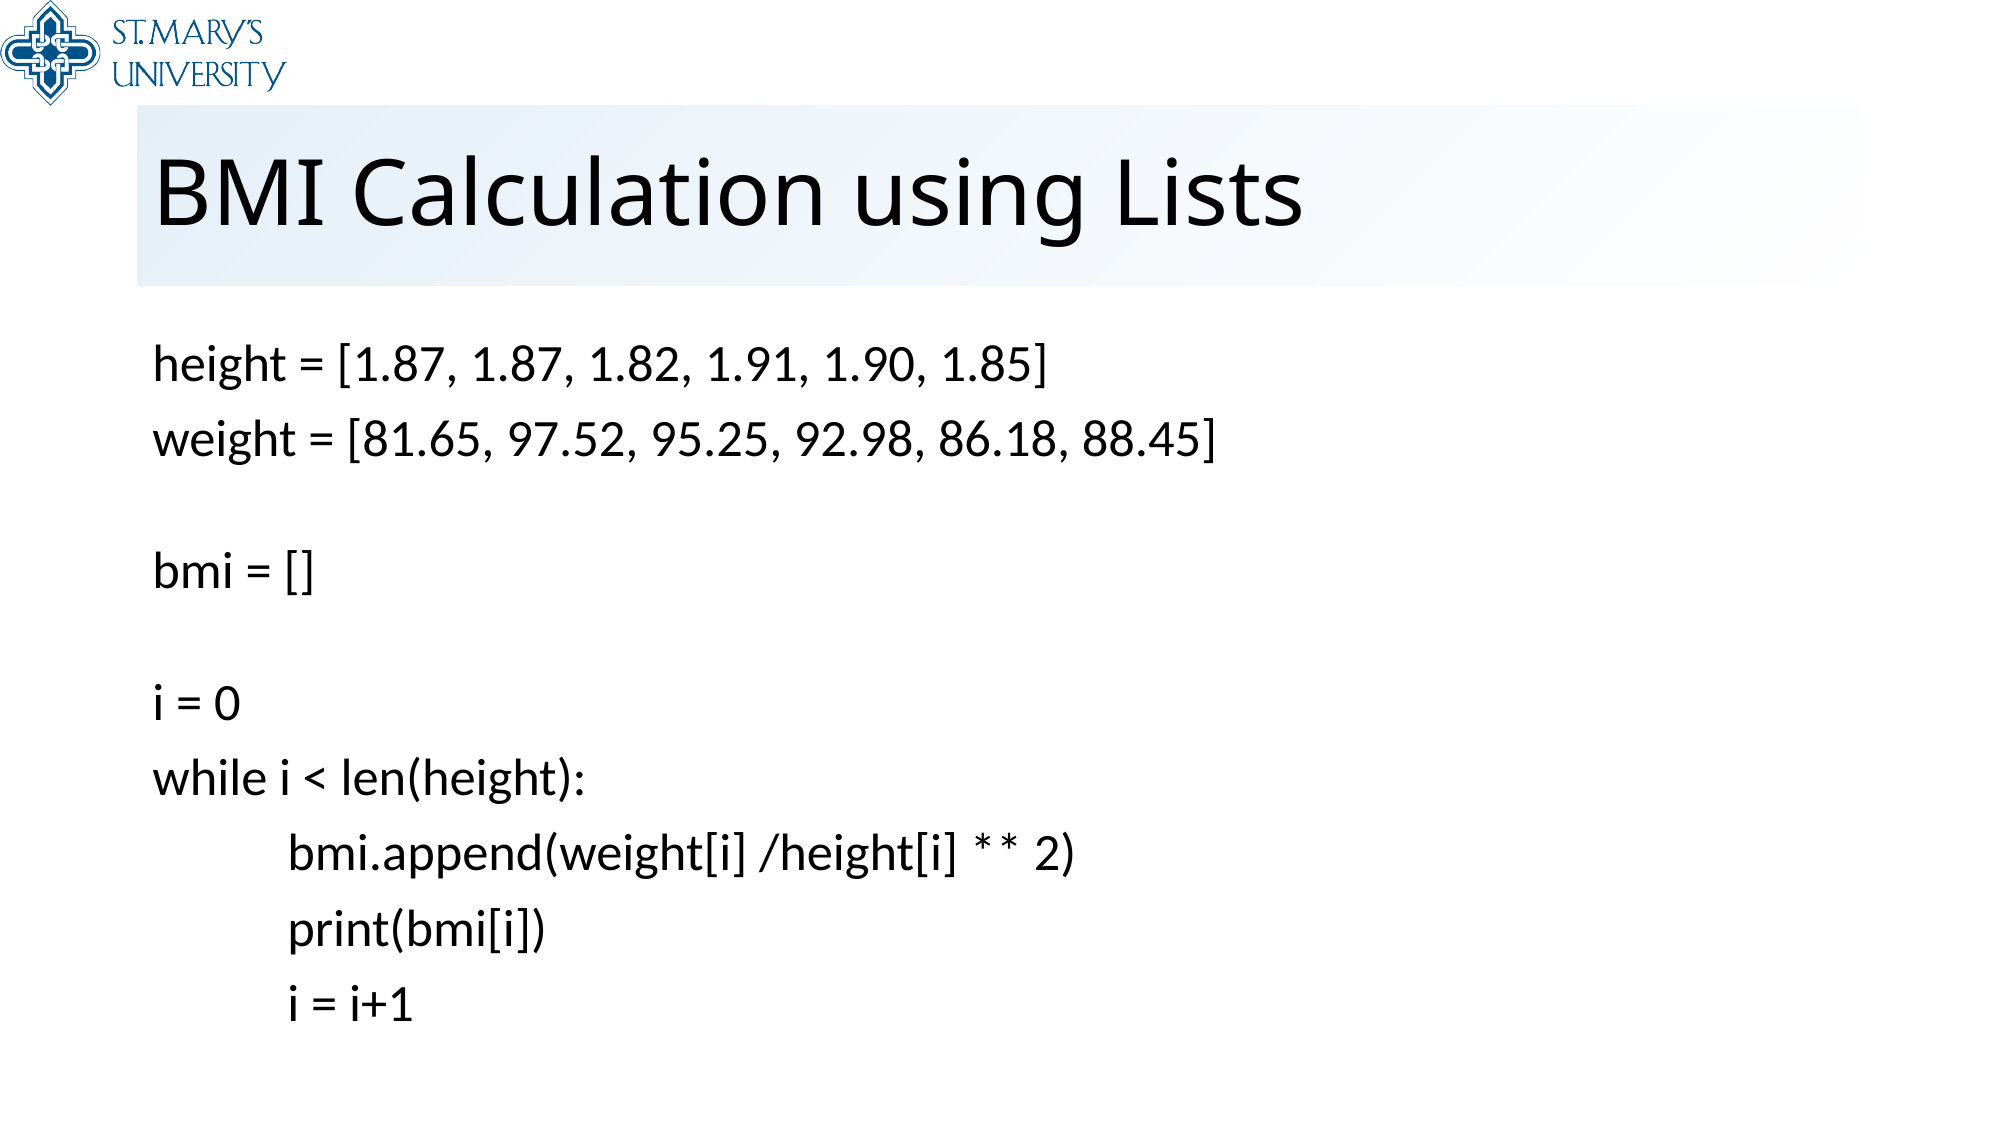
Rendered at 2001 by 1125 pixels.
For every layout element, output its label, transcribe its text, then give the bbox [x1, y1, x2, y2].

picture [0, 0, 287, 106]
title BMI Calculation using Lists [137, 105, 1863, 286]
list height = [1.87, 1.87, 1.82, 1.91, 1.90, 1.85] weight = [81.65, 97.52, 95.25, 92.98, 86.18, 88.45] bmi = [] i = 0 while i < len(height): bmi.append(weight[i] /height[i] ** 2) print(bmi[i]) i = i+1 [137, 328, 1863, 1043]
